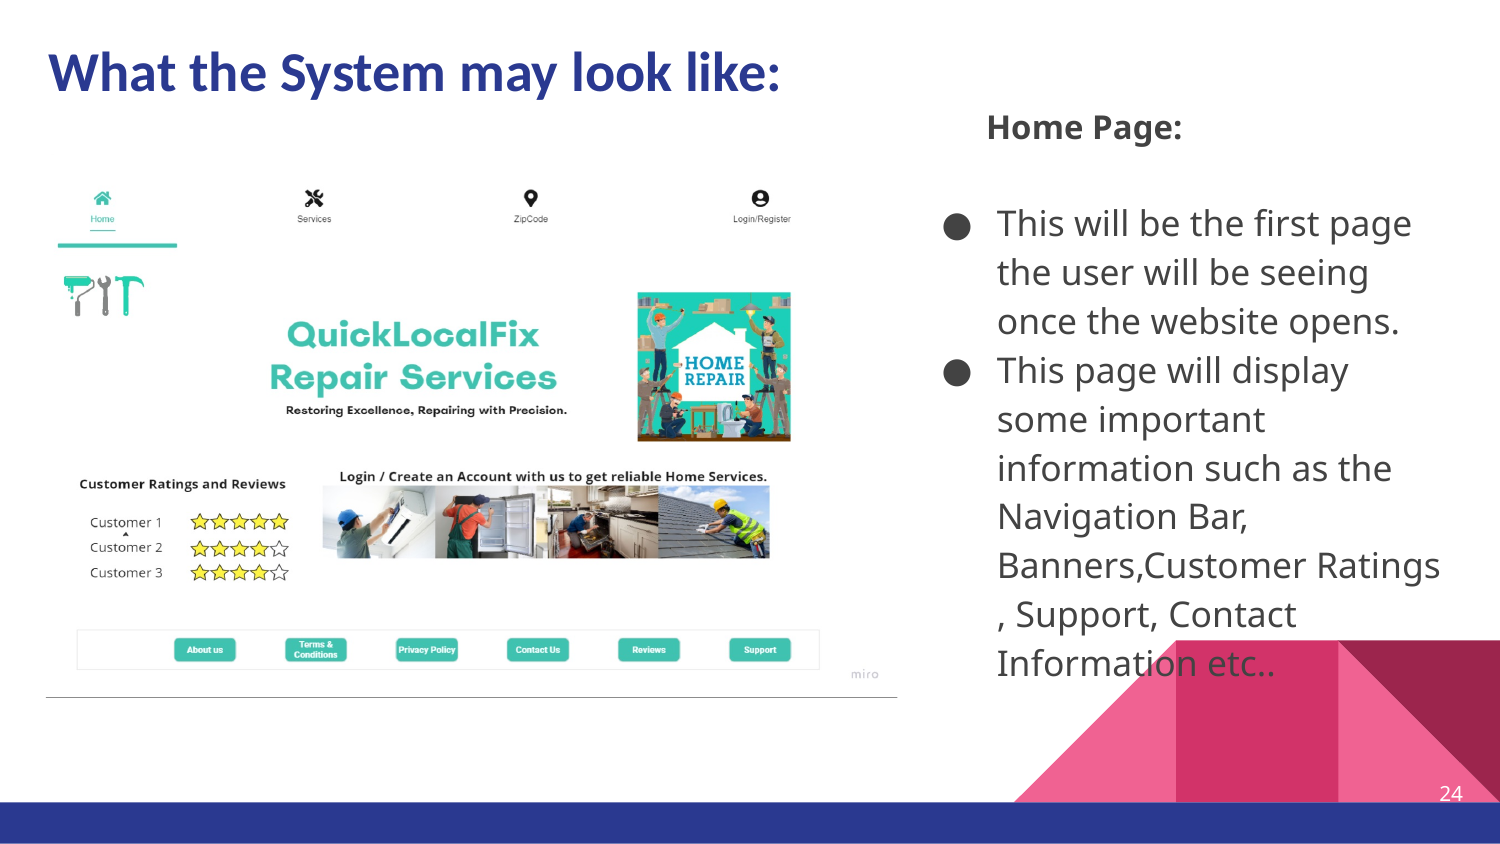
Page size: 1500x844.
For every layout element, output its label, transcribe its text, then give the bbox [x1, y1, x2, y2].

picture [45, 154, 898, 712]
text_box This will be the first page the user will be seeing once the website opens. This page will display some important information such as the Navigation Bar, Banners,Customer Ratings , Support, Contact Information etc.. [906, 179, 1463, 699]
slide_number ‹#› [1387, 762, 1478, 828]
title What the System may look like: [33, 20, 1020, 115]
list Home Page: [970, 85, 1213, 171]
